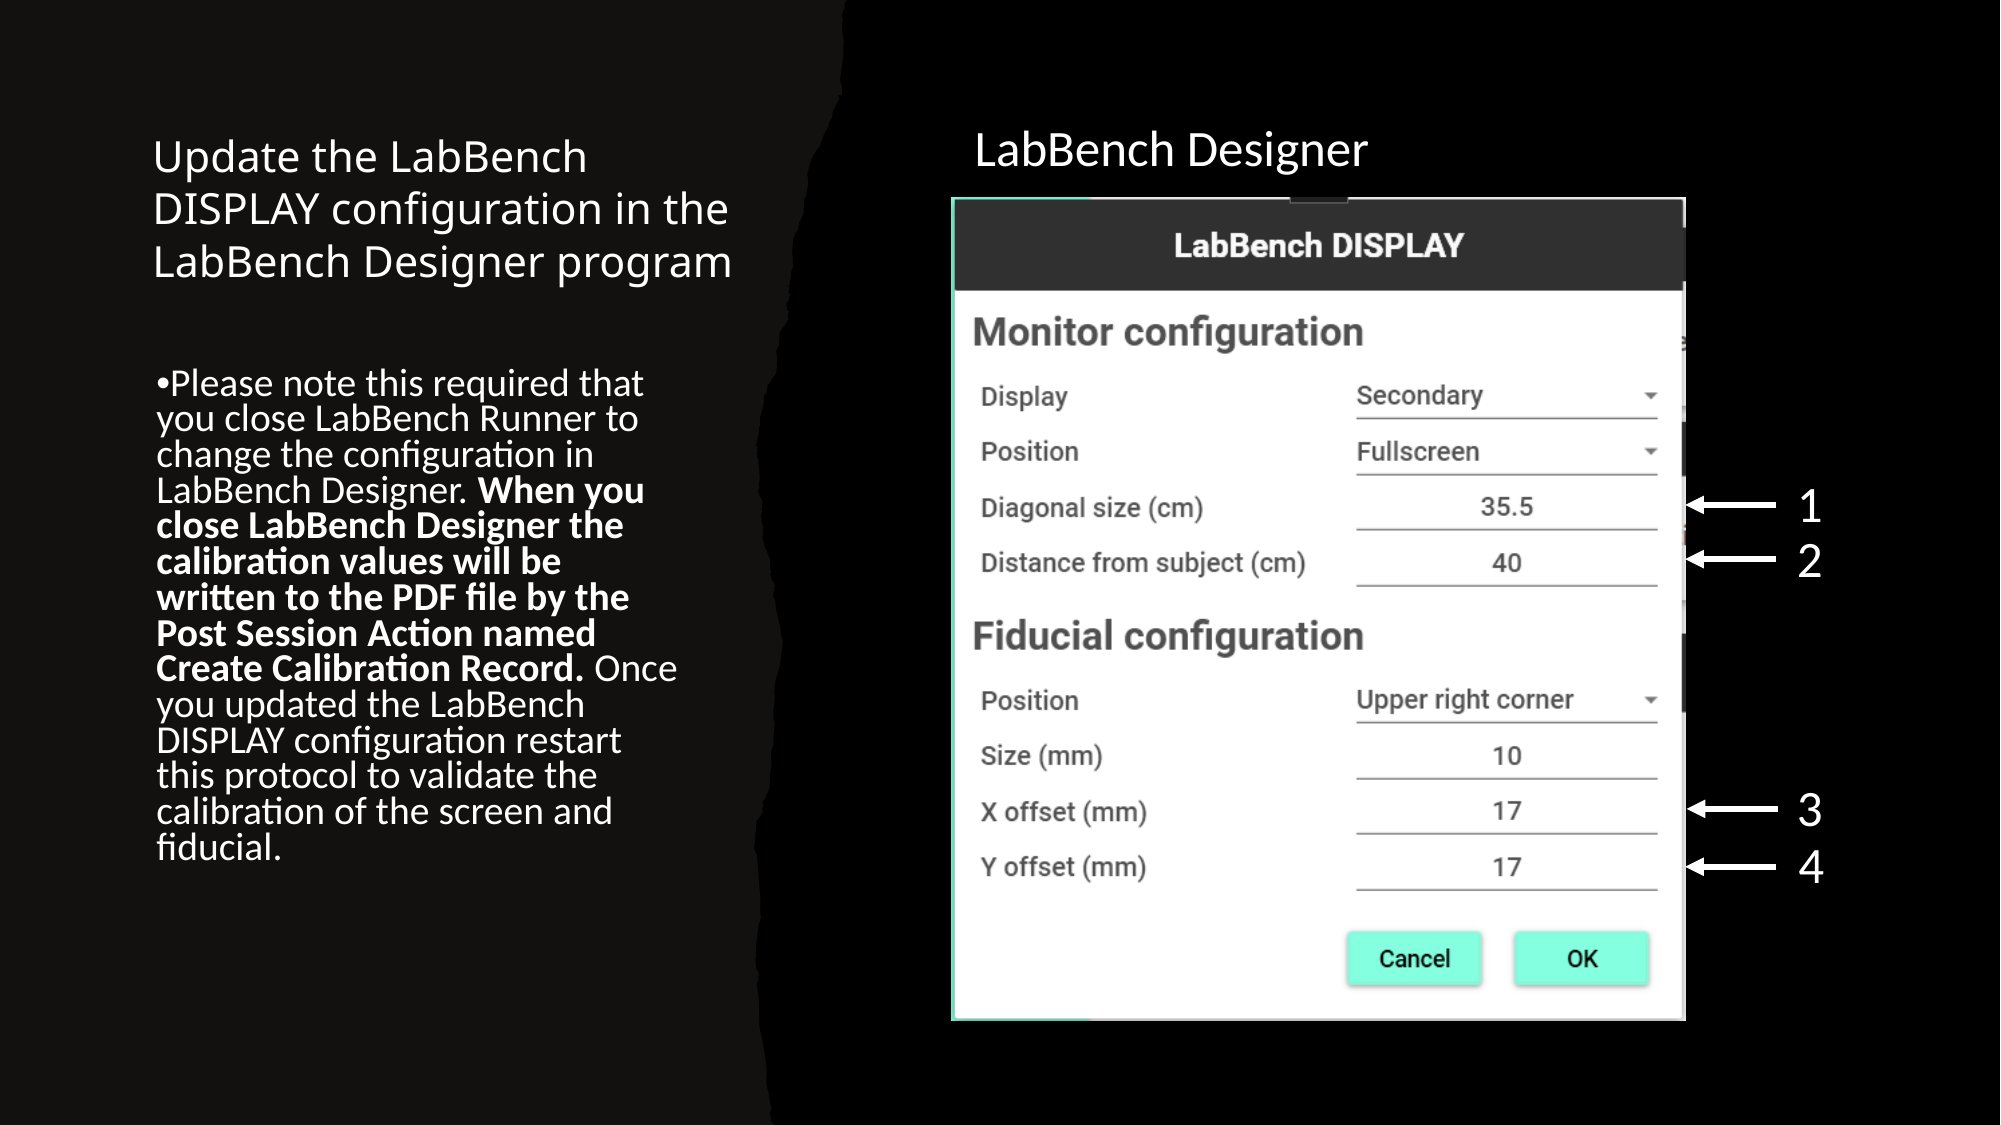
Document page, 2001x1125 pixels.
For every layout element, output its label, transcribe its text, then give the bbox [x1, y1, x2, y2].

text_box Please note this required that you close LabBench Runner to change the configuration in LabBench Designer. When you close LabBench Designer the calibration values will be written to the PDF file by the Post Session Action named Create Calibration Record. Once you updated the LabBench DISPLAY configuration restart this protocol to validate the calibration of the screen and fiducial. [141, 359, 704, 1002]
text_box [0, 0, 929, 1125]
text_box [756, 0, 2000, 1125]
text_box Update the LabBench DISPLAY configuration in the LabBench Designer program [137, 99, 751, 319]
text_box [950, 108, 1846, 1021]
